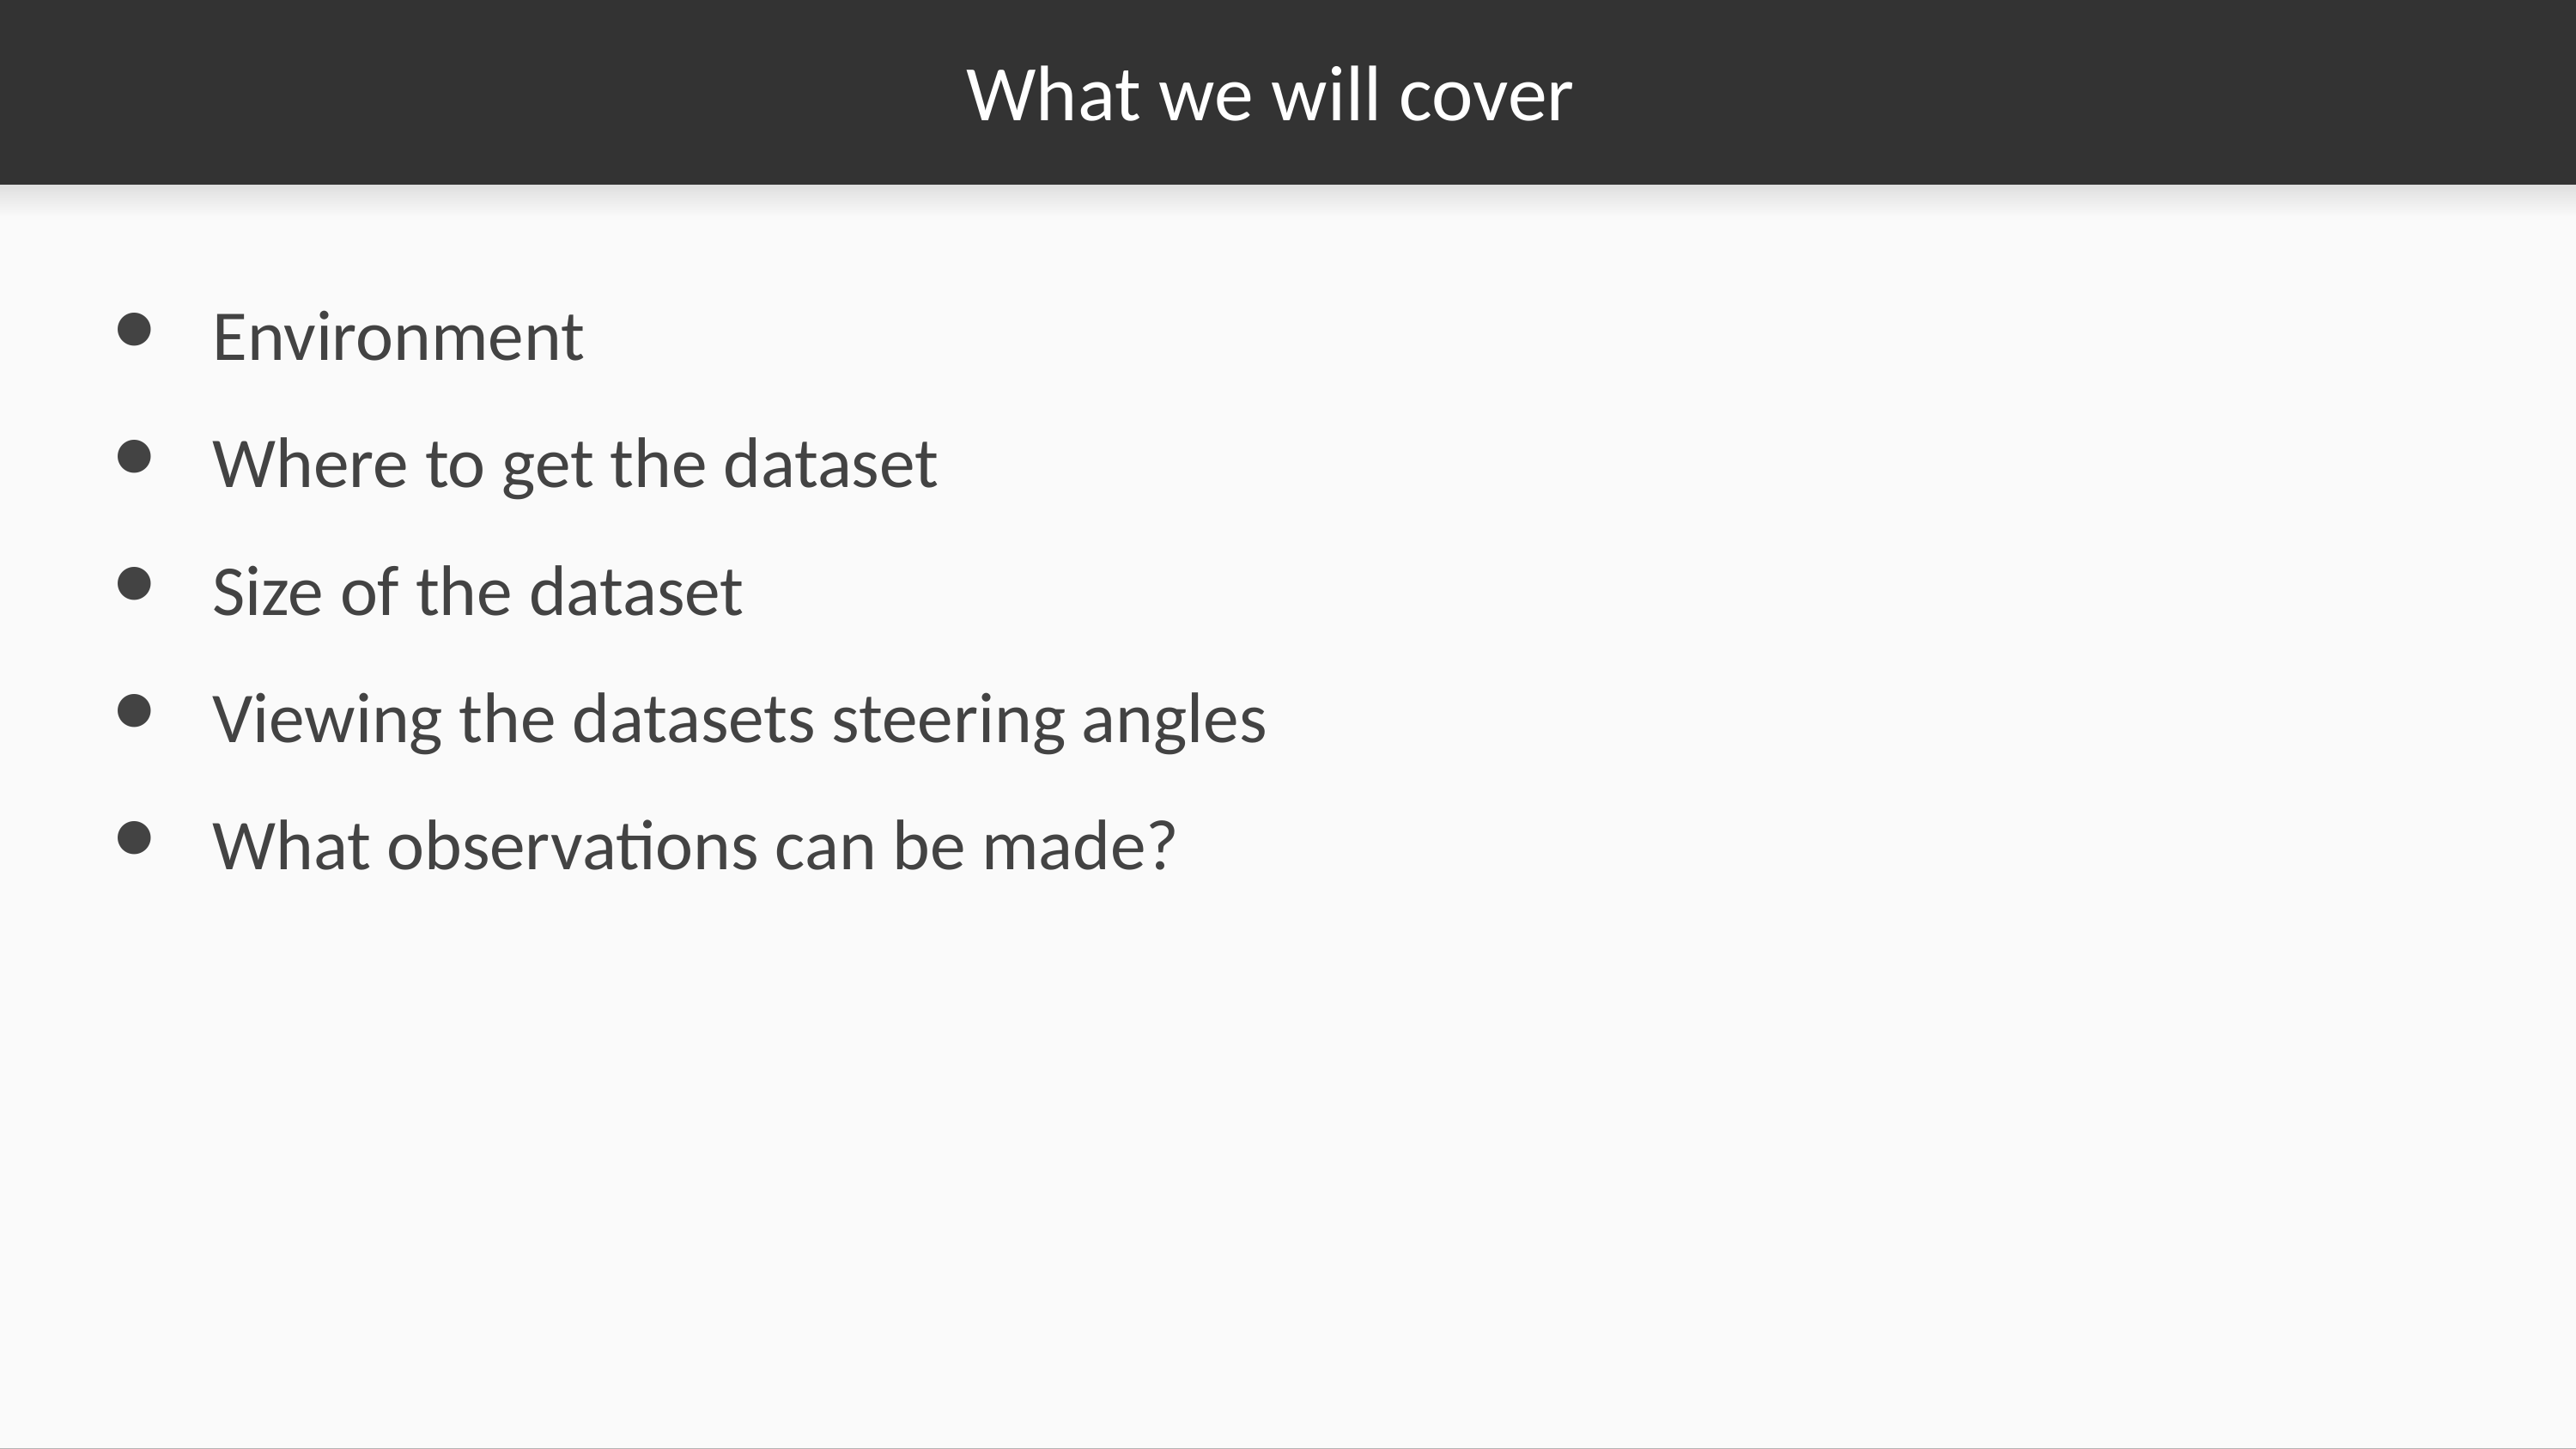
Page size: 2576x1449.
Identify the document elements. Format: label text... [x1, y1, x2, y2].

list Environment Where to get the dataset Size of the dataset Viewing the datasets steering angles What observations can be made? [58, 250, 2515, 1384]
title What we will cover [27, 4, 2515, 174]
